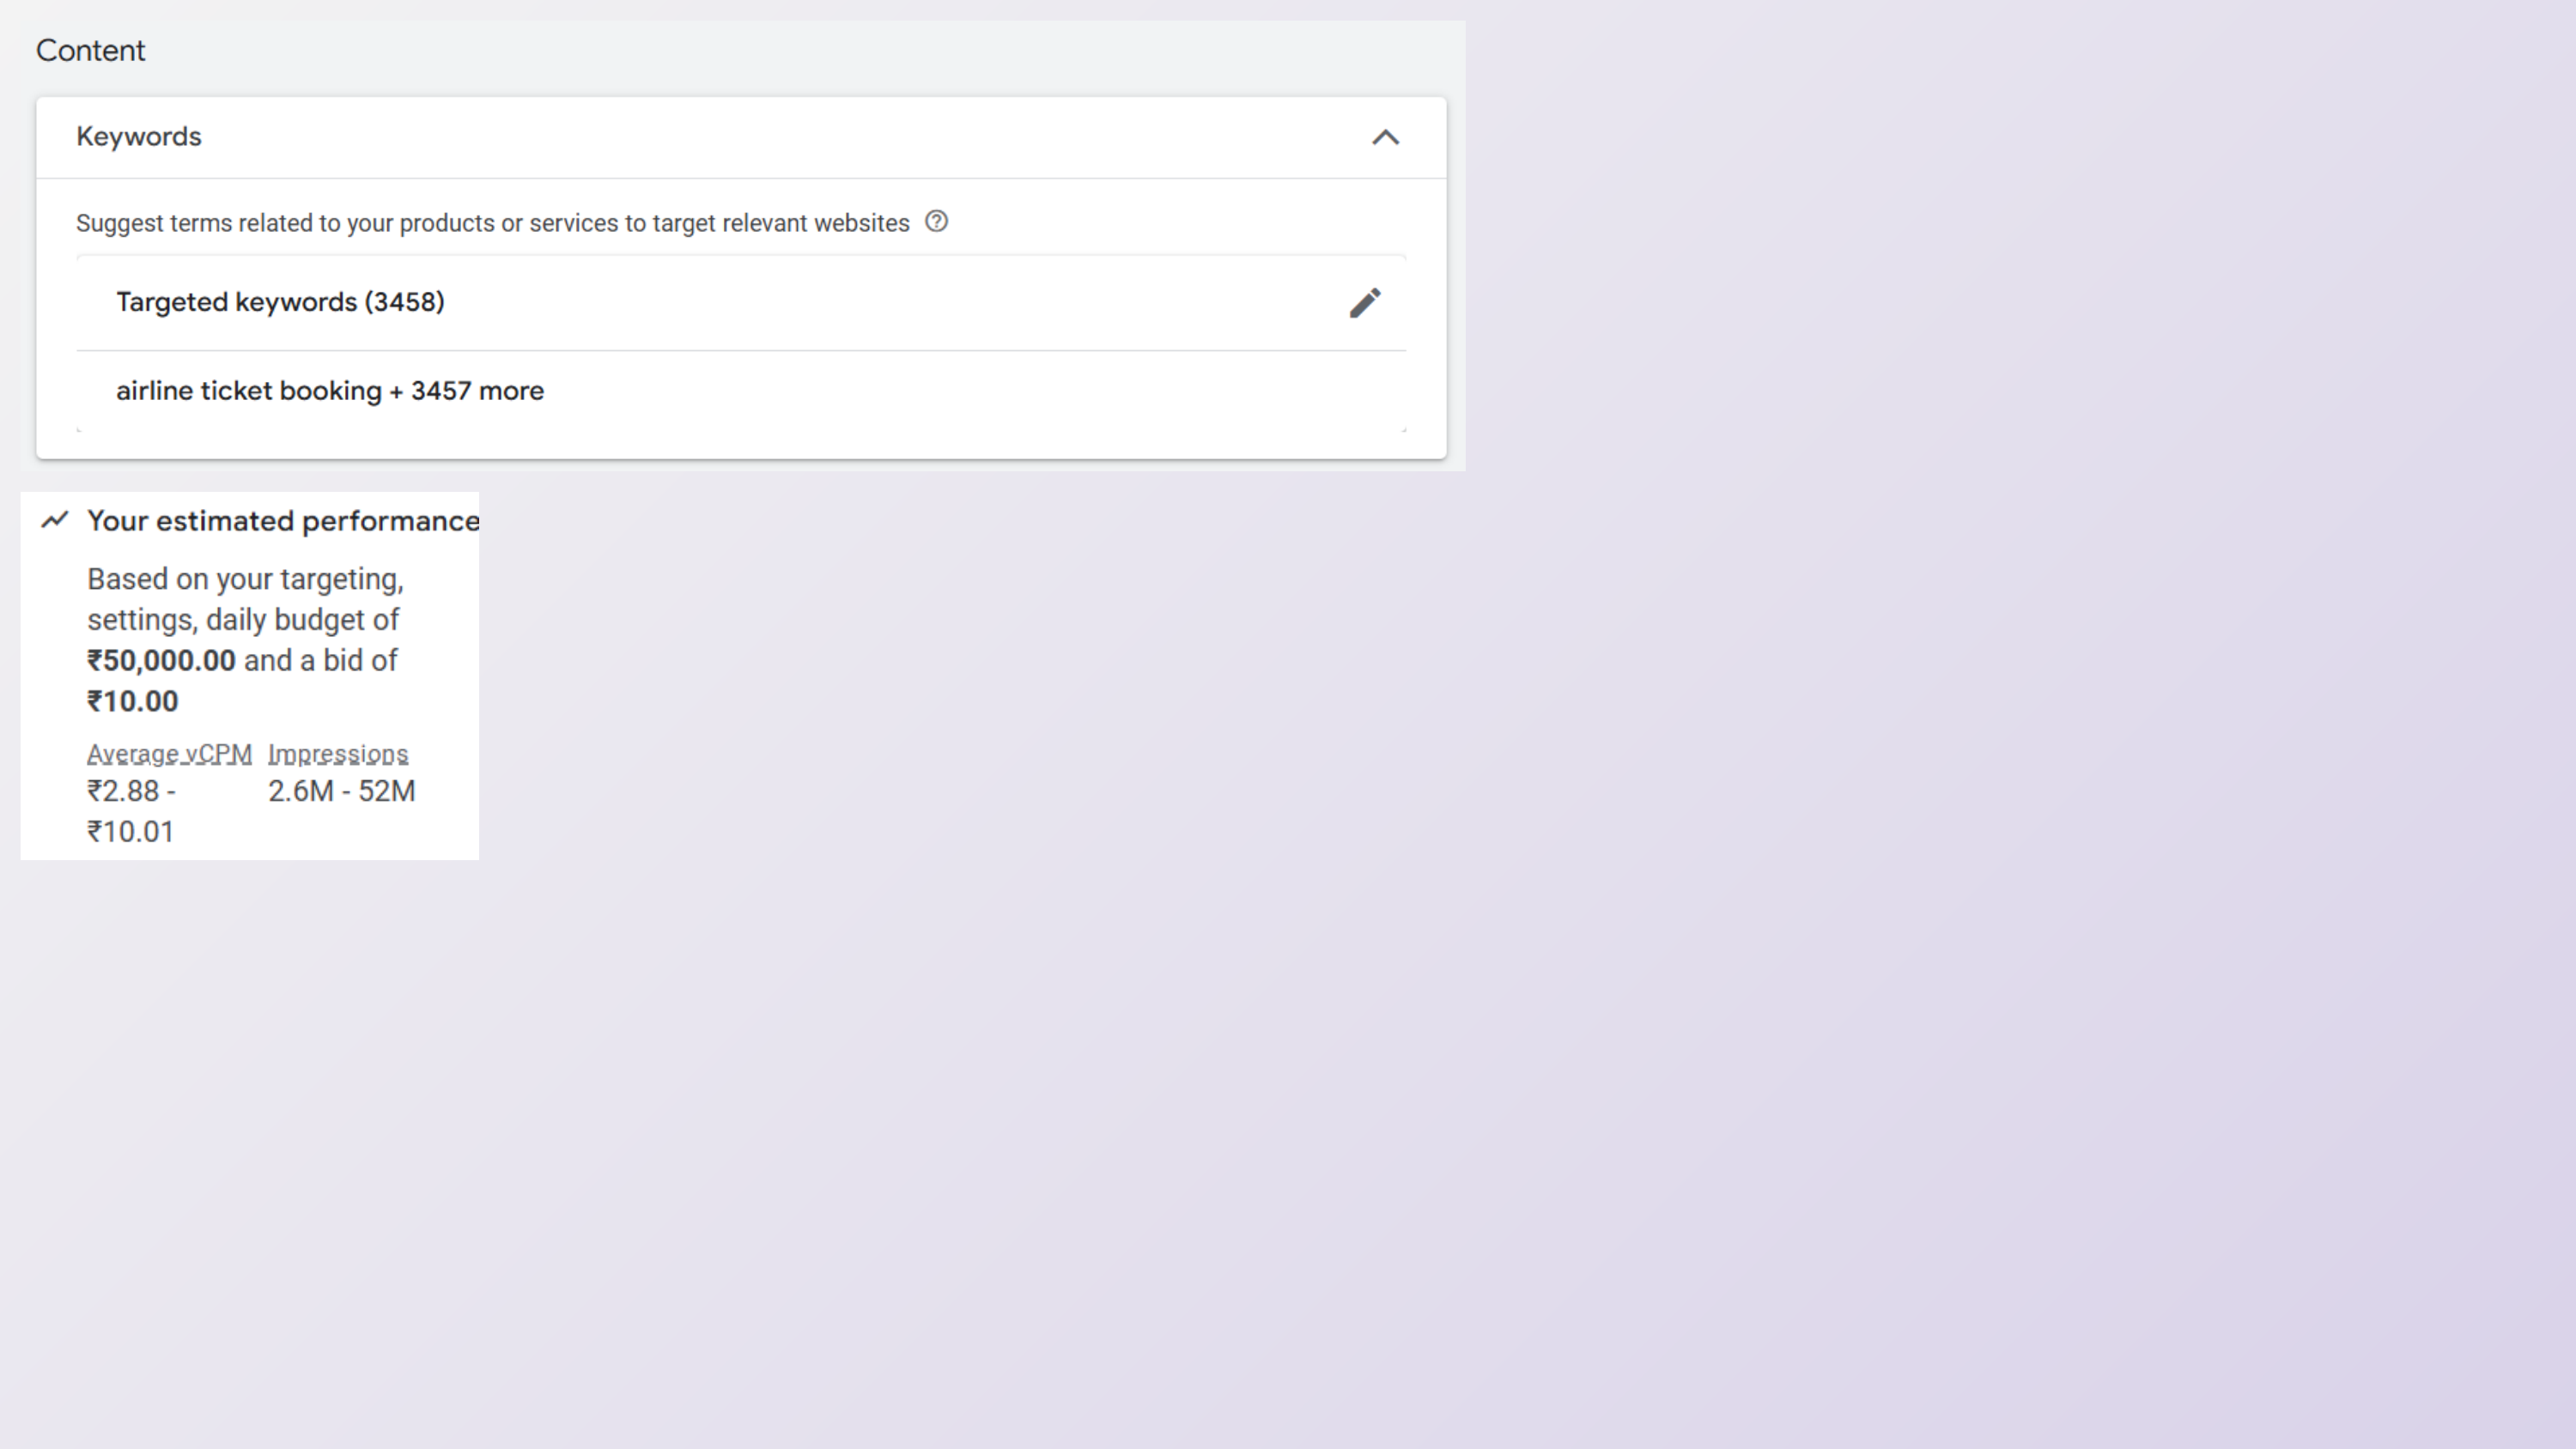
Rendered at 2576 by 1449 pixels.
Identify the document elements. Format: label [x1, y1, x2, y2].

picture [21, 21, 1466, 471]
picture [21, 492, 480, 861]
